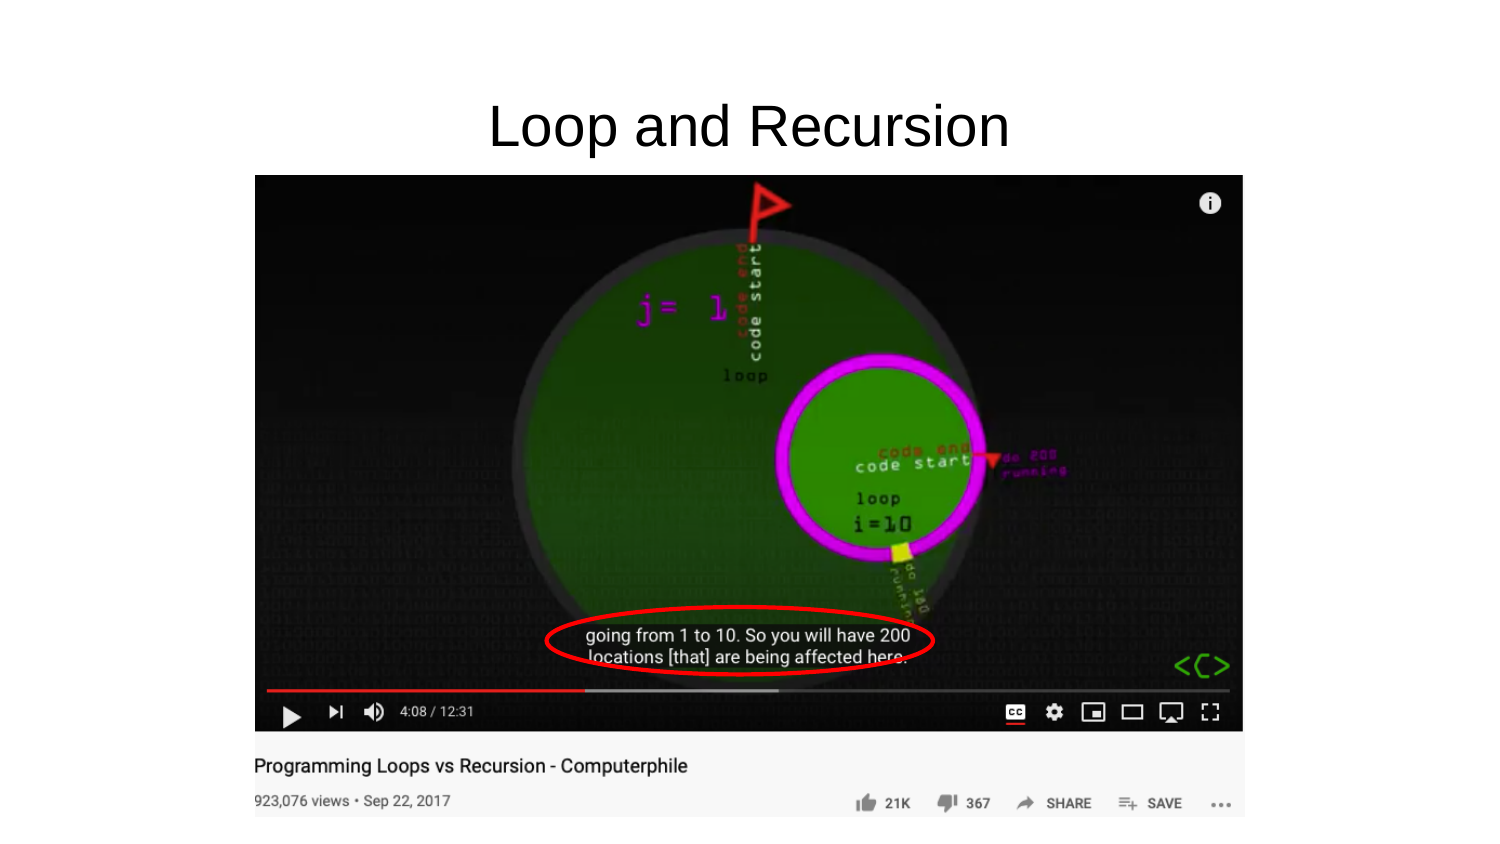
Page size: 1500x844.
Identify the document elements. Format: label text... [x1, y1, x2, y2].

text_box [255, 175, 1245, 818]
title Loop and Recursion [51, 72, 1449, 167]
